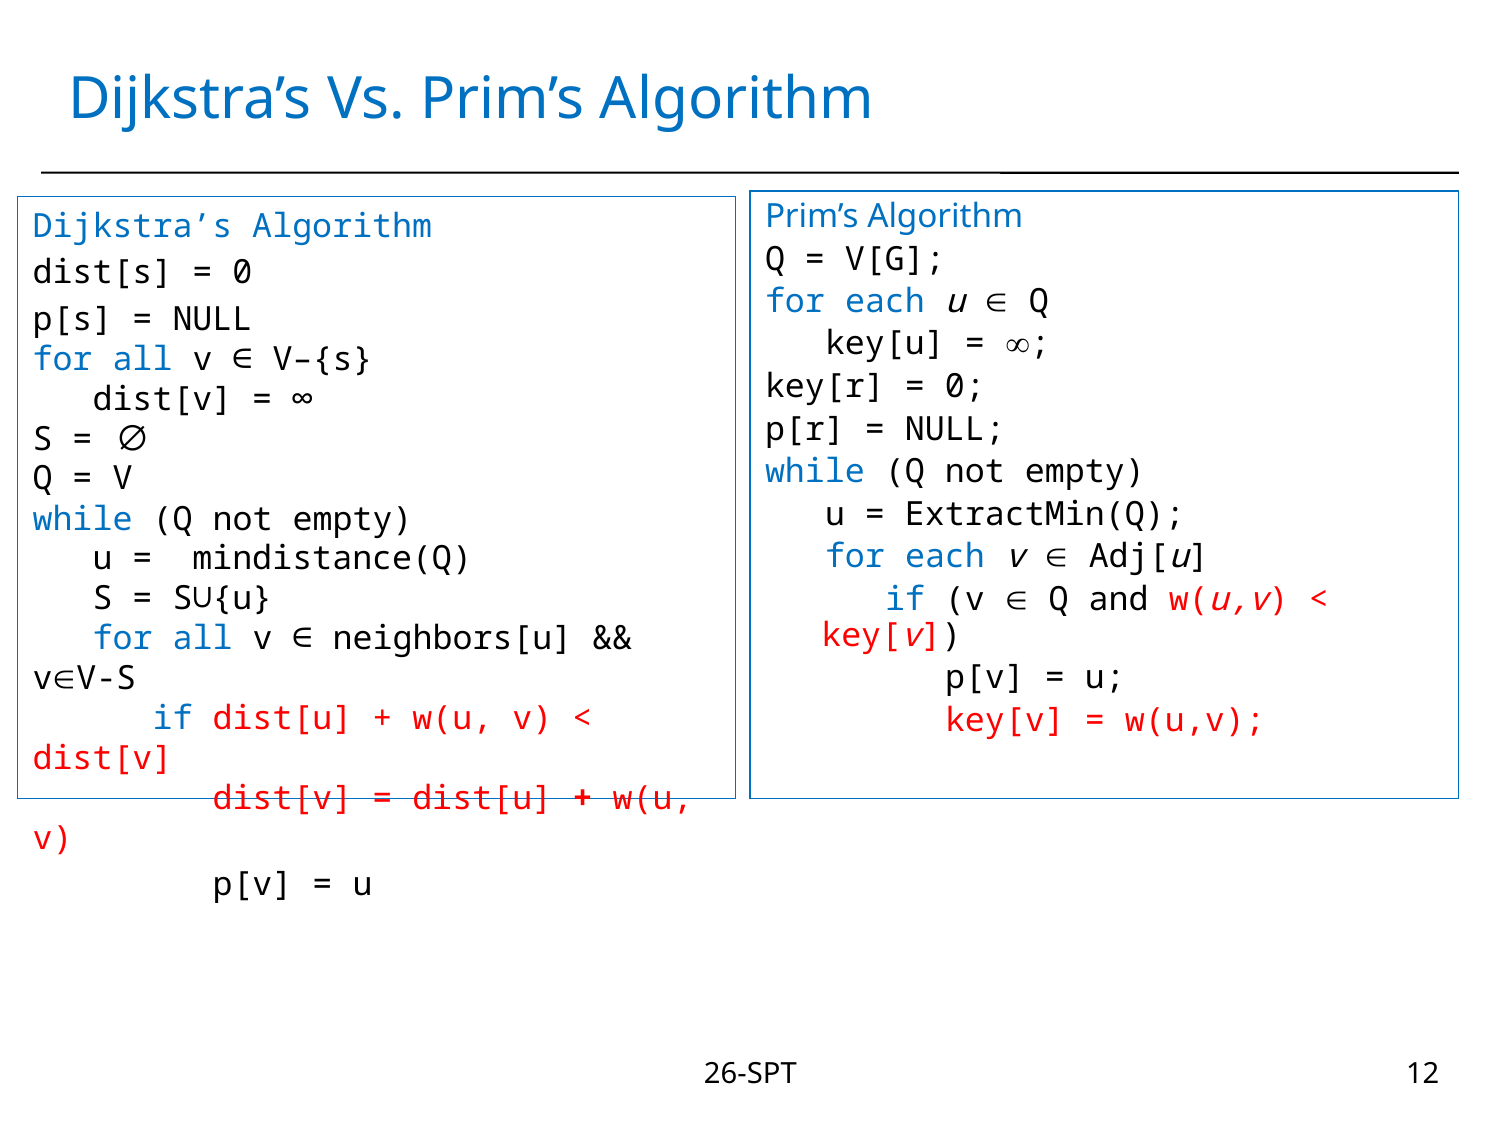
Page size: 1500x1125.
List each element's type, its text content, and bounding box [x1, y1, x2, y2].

list Dijkstra’s Algorithm dist[s] = 0 p[s] = NULL for all v ∈ V–{s} dist[v] = ∞ S = ∅ Q = V while (Q not empty) u = mindistance(Q) S = S∪{u} for all v ∈ neighbors[u] && vV-S if dist[u] + w(u, v) < dist[v] dist[v] = dist[u] + w(u, v) p[v] = u [17, 196, 736, 799]
slide_number 12 [1104, 1046, 1455, 1125]
footer 26-SPT [502, 1046, 999, 1125]
text_box Prim’s Algorithm Q = V[G]; for each u  Q key[u] = ; key[r] = 0; p[r] = NULL; while (Q not empty) u = ExtractMin(Q); for each v  Adj[u] if (v  Q and w(u,v) < key[v]) p[v] = u; key[v] = w(u,v); [750, 191, 1459, 799]
title Dijkstra’s Vs. Prim’s Algorithm [52, 30, 1448, 159]
